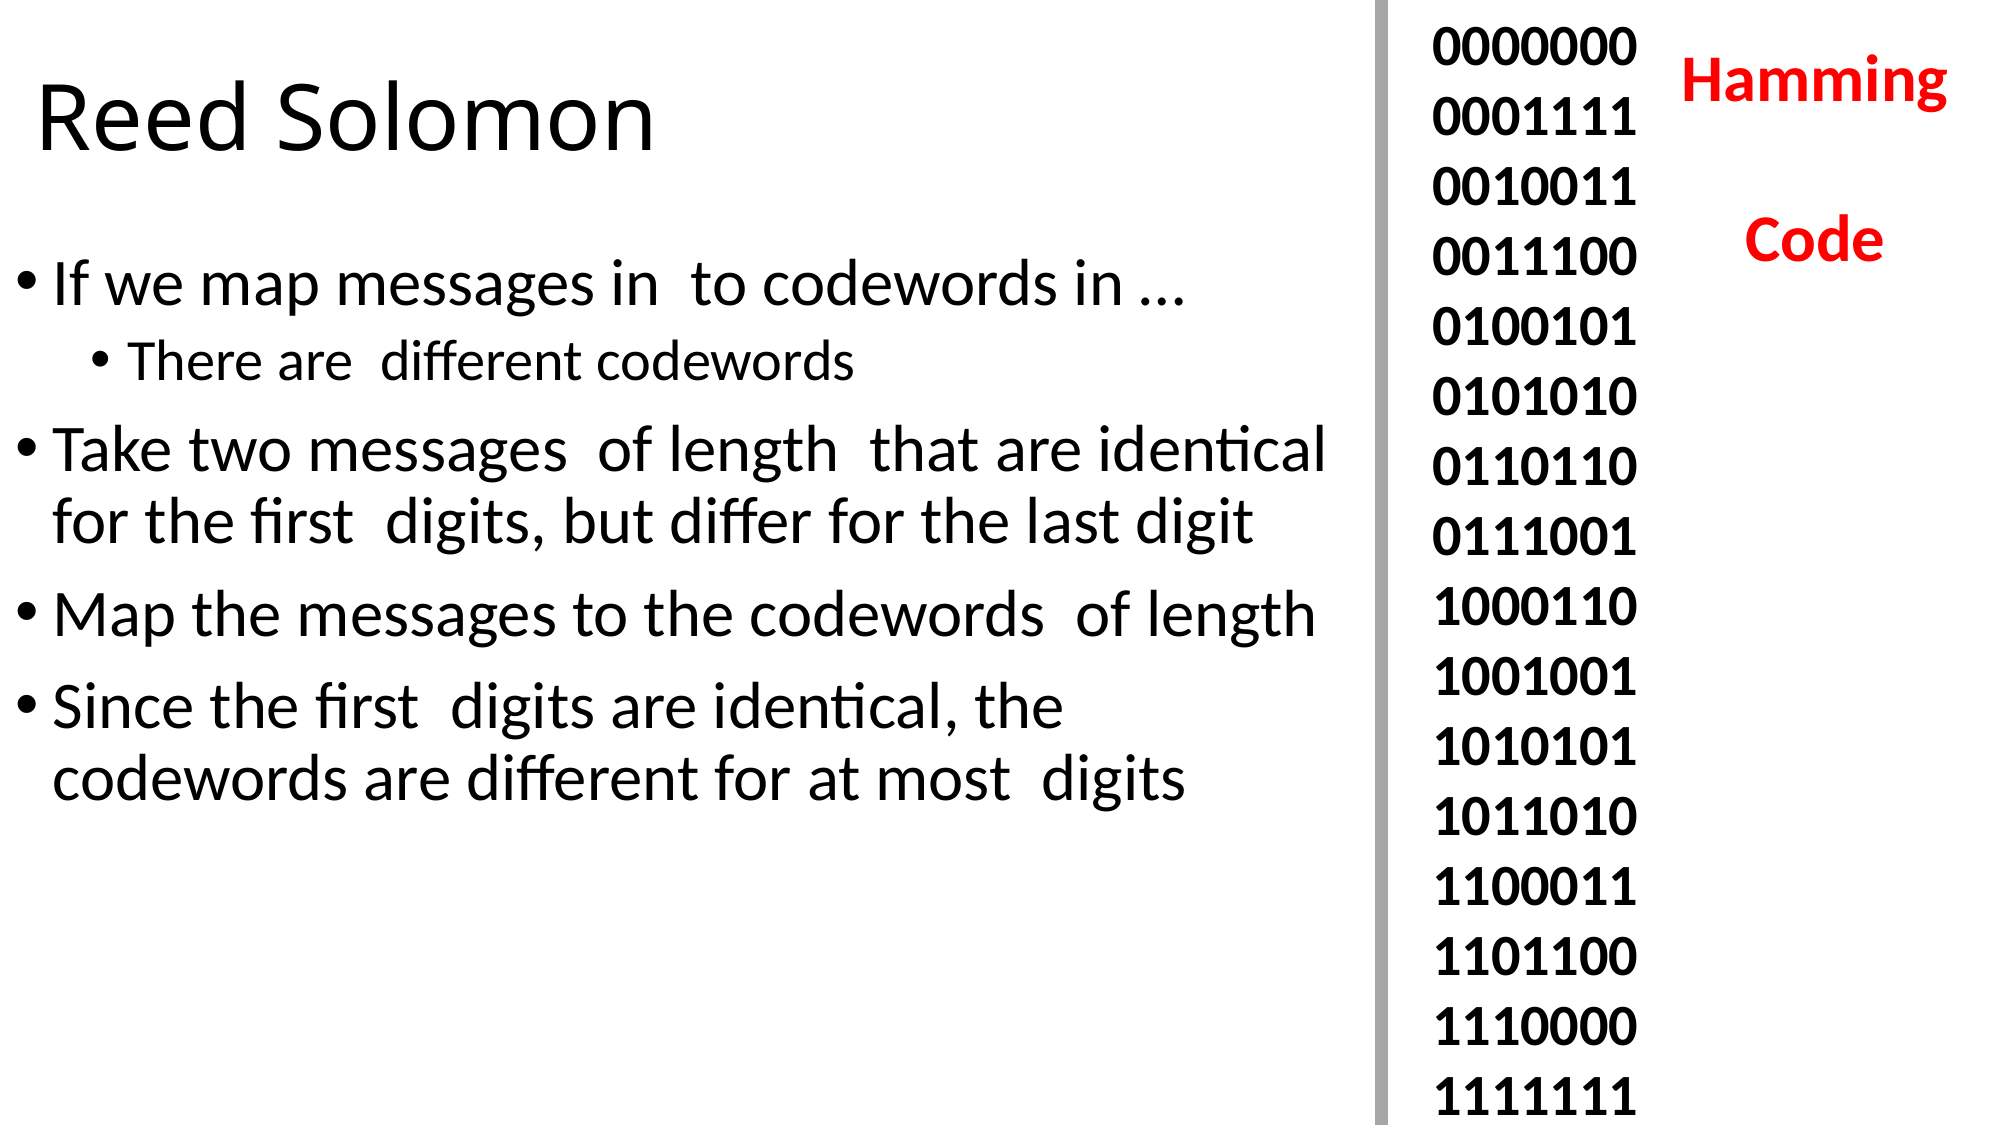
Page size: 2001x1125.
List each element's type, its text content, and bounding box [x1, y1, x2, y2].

text_box 0000000 0001111 0010011 0011100 0100101 0101010 0110110 0111001 1000110 1001001 1010101 1011010 1100011 1101100 1110000 1111111 [1417, 0, 1679, 1125]
